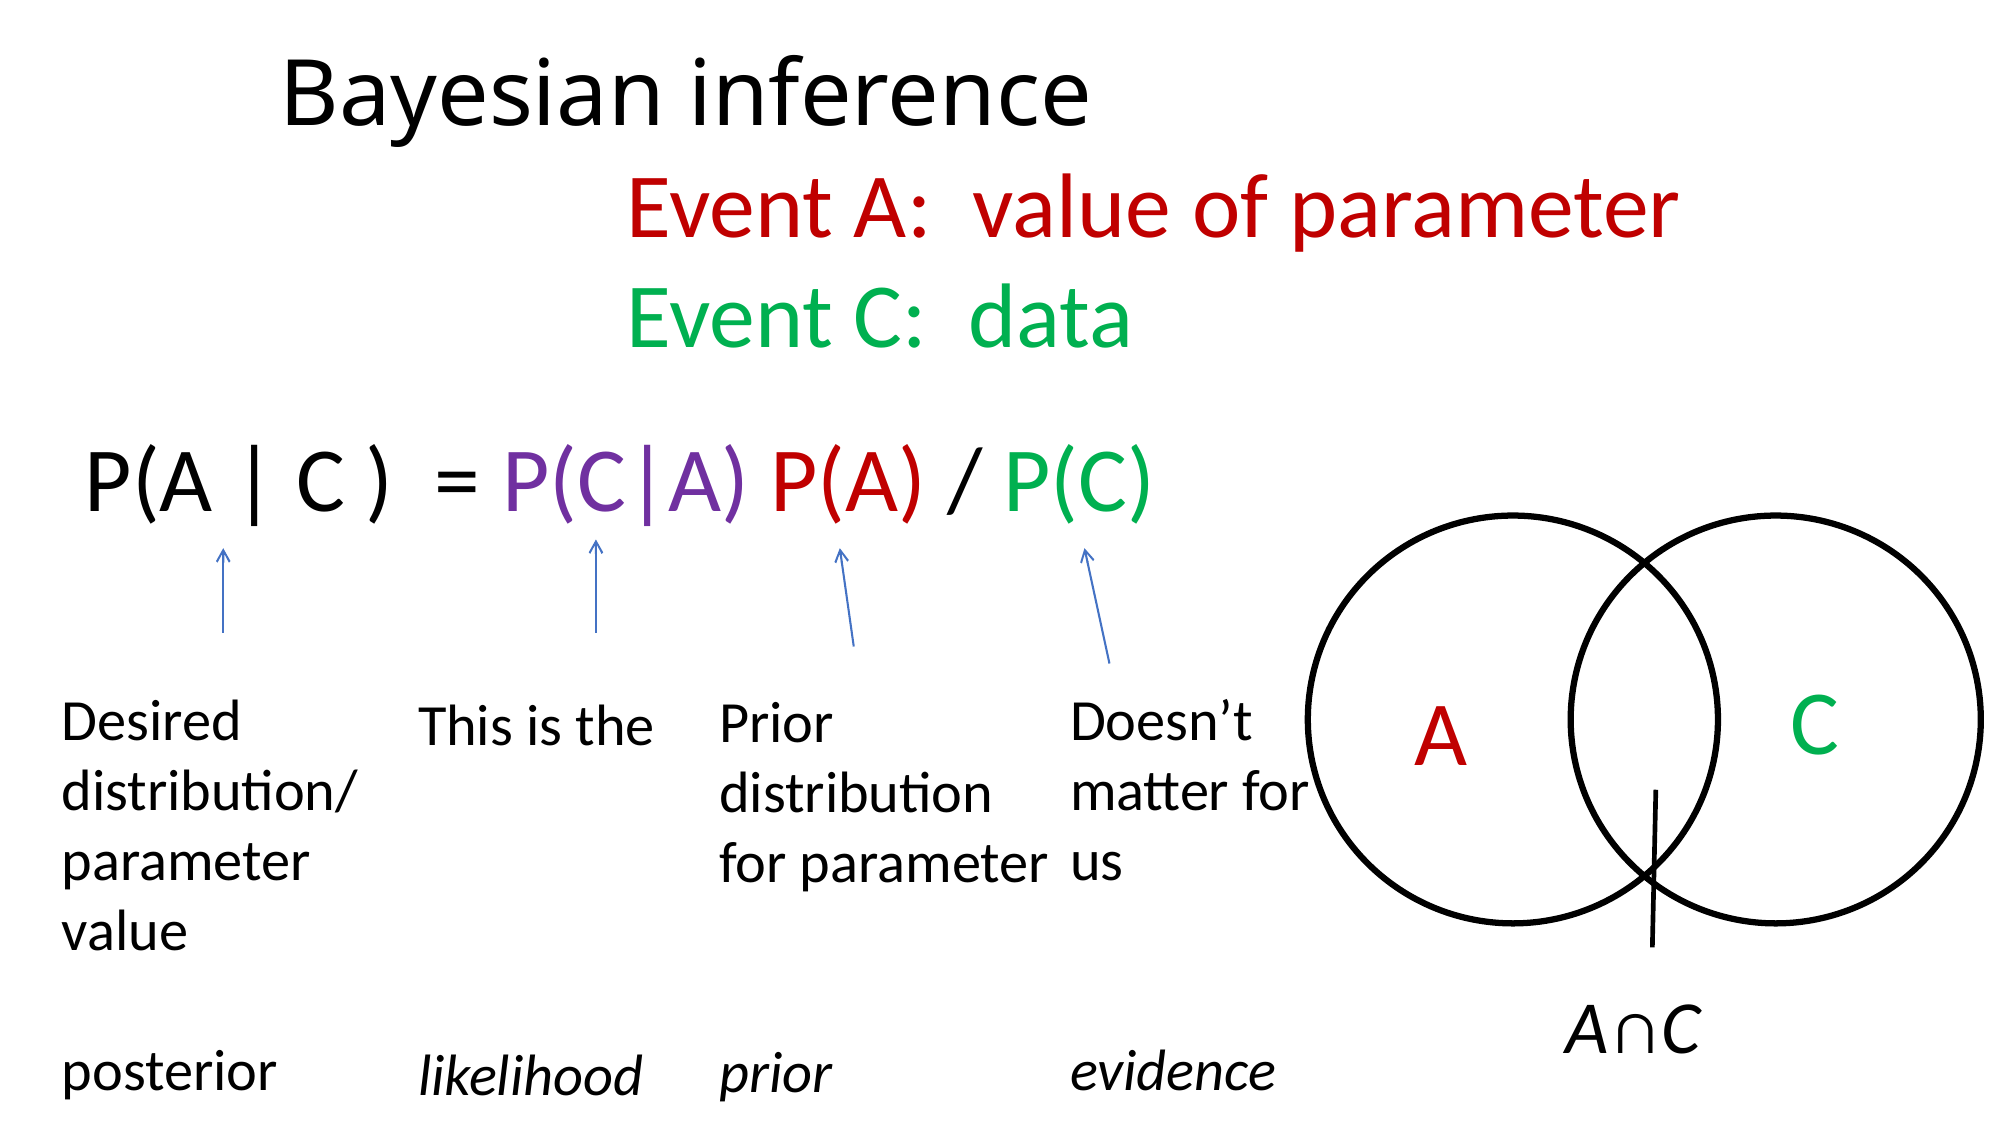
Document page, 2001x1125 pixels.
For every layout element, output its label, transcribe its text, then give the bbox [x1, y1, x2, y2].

text_box P(A | C ) = P(C|A) P(A) / P(C) [70, 412, 1171, 648]
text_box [1652, 789, 1656, 948]
text_box [1569, 514, 1982, 925]
text_box This is the likelihood [403, 679, 670, 1115]
title Bayesian inference [264, 10, 1725, 182]
text_box Desired distribution/ parameter value posterior [47, 674, 418, 1110]
text_box A [1399, 666, 1483, 791]
text_box Doesn’t matter for us evidence [1055, 674, 1343, 1110]
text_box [1084, 548, 1110, 664]
text_box Event A: value of parameter Event C: data [611, 138, 1698, 373]
text_box C [1775, 655, 1855, 781]
text_box [1311, 514, 1644, 925]
text_box A∩C [1551, 971, 1717, 1076]
text_box Prior distribution for parameter prior [704, 676, 1064, 1112]
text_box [839, 548, 854, 647]
